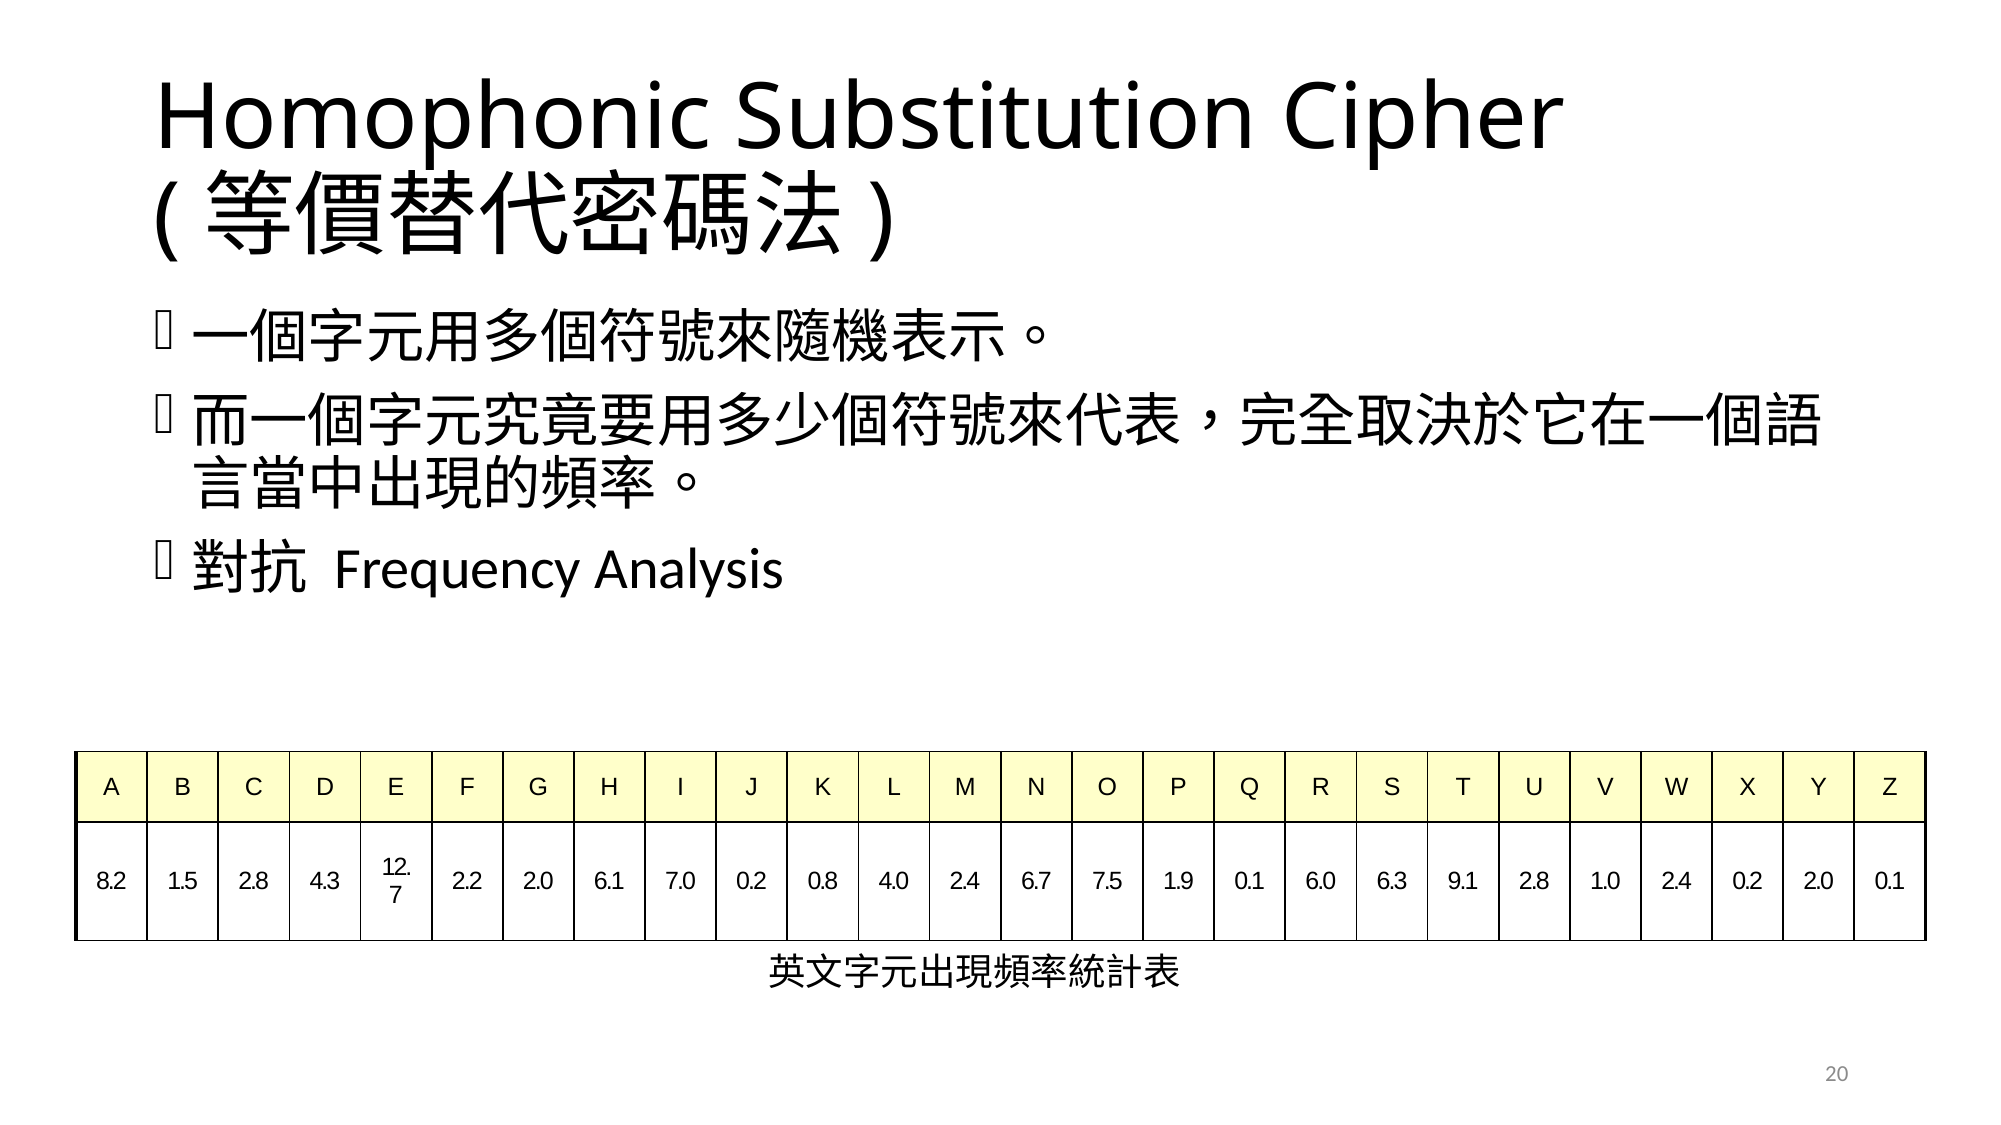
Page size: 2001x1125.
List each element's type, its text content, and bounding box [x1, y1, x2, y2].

table_cell 0.8 [788, 823, 858, 940]
table_header Q [1215, 752, 1284, 821]
table_cell 7.5 [1073, 823, 1142, 940]
table_header I [646, 752, 715, 821]
table_cell 8.2 [78, 823, 146, 940]
table_cell 6.3 [1357, 823, 1427, 940]
table_header G [504, 752, 573, 821]
table_cell 0.2 [717, 823, 786, 940]
table_header H [575, 752, 644, 821]
table_header U [1500, 752, 1569, 821]
table_header E [361, 752, 431, 821]
table_cell 0.2 [1713, 823, 1782, 940]
table_header P [1144, 752, 1213, 821]
table_header O [1073, 752, 1142, 821]
table_header D [290, 752, 360, 821]
table_cell 1.0 [1571, 823, 1640, 940]
table_header A [78, 752, 146, 821]
table_header R [1286, 752, 1356, 821]
table_cell 4.0 [859, 823, 929, 940]
table_cell 2.4 [930, 823, 1000, 940]
table_header Y [1784, 752, 1853, 821]
table_header M [930, 752, 1000, 821]
table_cell 0.1 [1215, 823, 1284, 940]
table_cell 2.4 [1642, 823, 1711, 940]
table_header V [1571, 752, 1640, 821]
table_cell 2.8 [219, 823, 289, 940]
table_cell 6.7 [1002, 823, 1071, 940]
title Homophonic Substitution Cipher (等價替代密碼法) [138, 60, 1864, 278]
table_cell 0.1 [1855, 823, 1924, 940]
table_header L [859, 752, 929, 821]
table_cell 2.0 [1784, 823, 1853, 940]
table_header S [1357, 752, 1427, 821]
table_cell 6.0 [1286, 823, 1356, 940]
table_header Z [1855, 752, 1924, 821]
table_cell 2.2 [433, 823, 502, 940]
slide_number 20 [1413, 1042, 1864, 1103]
table_header C [219, 752, 289, 821]
table_header X [1713, 752, 1782, 821]
list 一個字元用多個符號來隨機表示。 而一個字元究竟要用多少個符號來代表，完全取決於它在一個語言當中出現的頻率。 對抗 Frequency Analysis [138, 941, 1864, 1014]
table_cell 7.0 [646, 823, 715, 940]
table_header N [1002, 752, 1071, 821]
table_header J [717, 752, 786, 821]
table_cell 2.8 [1500, 823, 1569, 940]
list 一個字元用多個符號來隨機表示。 而一個字元究竟要用多少個符號來代表，完全取決於它在一個語言當中出現的頻率。 對抗 Frequency Analysis [138, 299, 1864, 751]
table_header K [788, 752, 858, 821]
table_cell 1.5 [148, 823, 217, 940]
table_header B [148, 752, 217, 821]
table_cell 4.3 [290, 823, 360, 940]
table_header F [433, 752, 502, 821]
table_cell 6.1 [575, 823, 644, 940]
table_cell 2.0 [504, 823, 573, 940]
table_cell 1.9 [1144, 823, 1213, 940]
table_cell 12.7 [361, 823, 431, 940]
table_header T [1428, 752, 1498, 821]
table_header W [1642, 752, 1711, 821]
table_cell 9.1 [1428, 823, 1498, 940]
